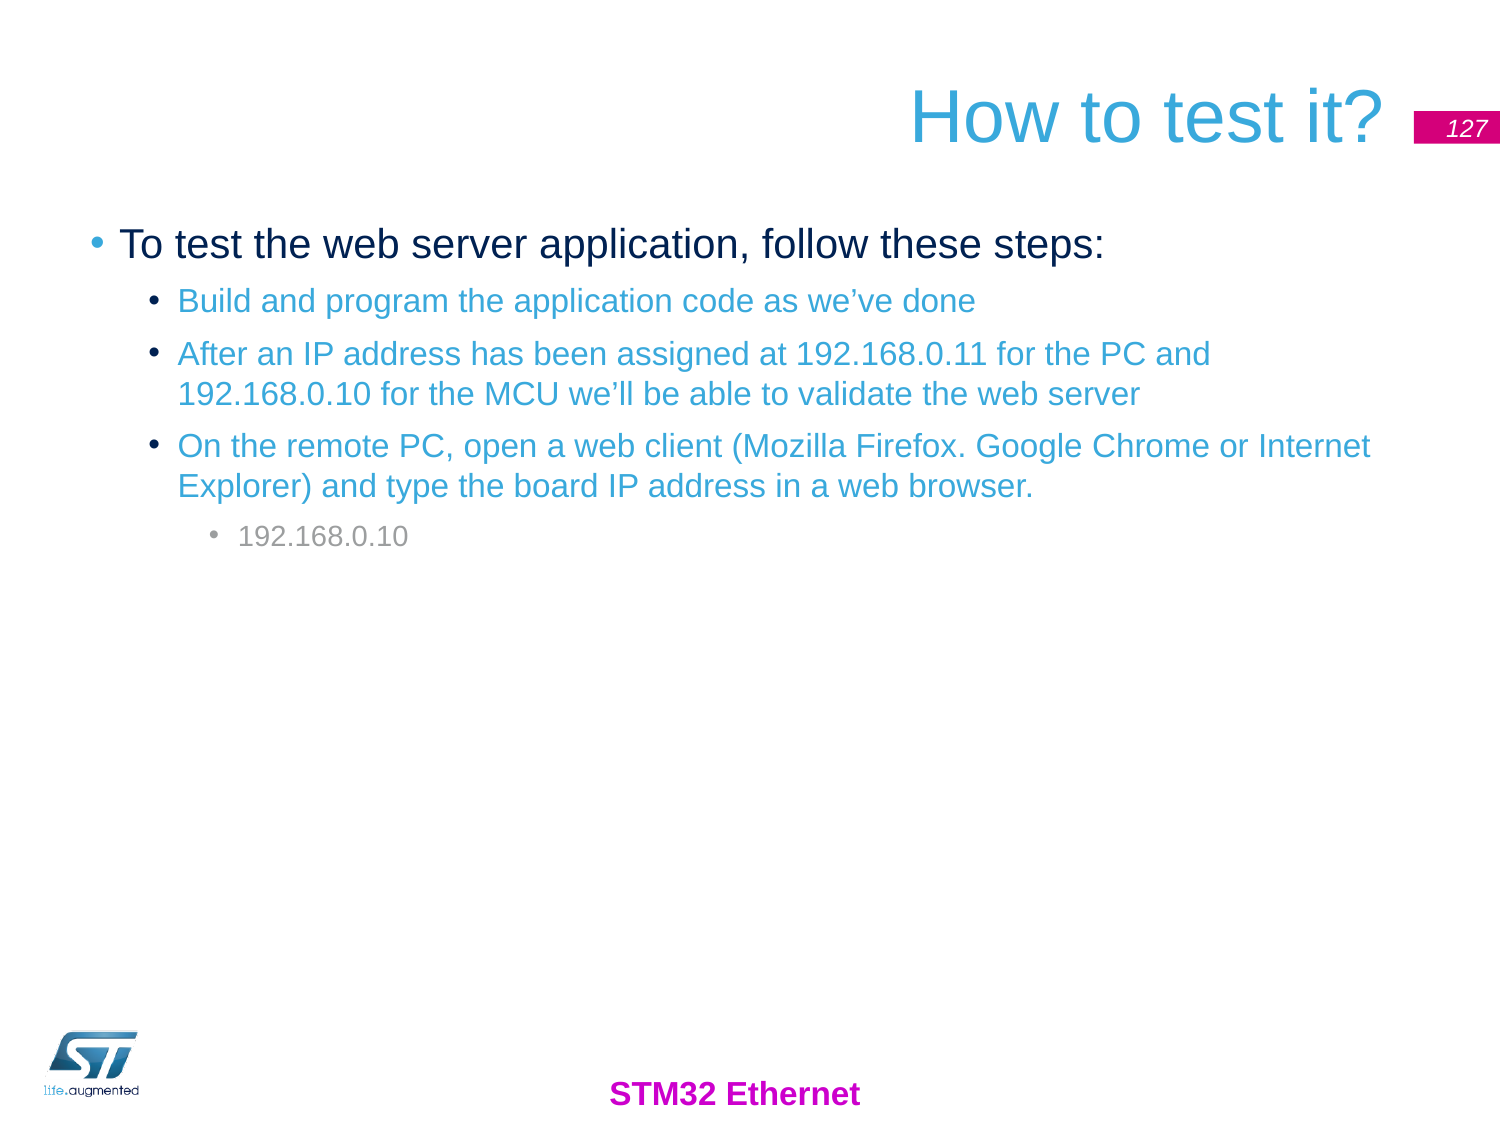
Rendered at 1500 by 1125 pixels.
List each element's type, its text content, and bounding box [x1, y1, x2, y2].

list To test the web server application, follow these steps: Build and program the application code as we’ve done After an IP address has been assigned at 192.168.0.11 for the PC and 192.168.0.10 for the MCU we’ll be able to validate the web server On the remote PC, open a web client (Mozilla Firefox. Google Chrome or Internet Explorer) and type the board IP address in a web browser. 192.168.0.10 [75, 209, 1425, 568]
picture [36, 1022, 147, 1103]
slide_number 127 [1413, 111, 1500, 144]
title How to test it? [75, 19, 1400, 207]
